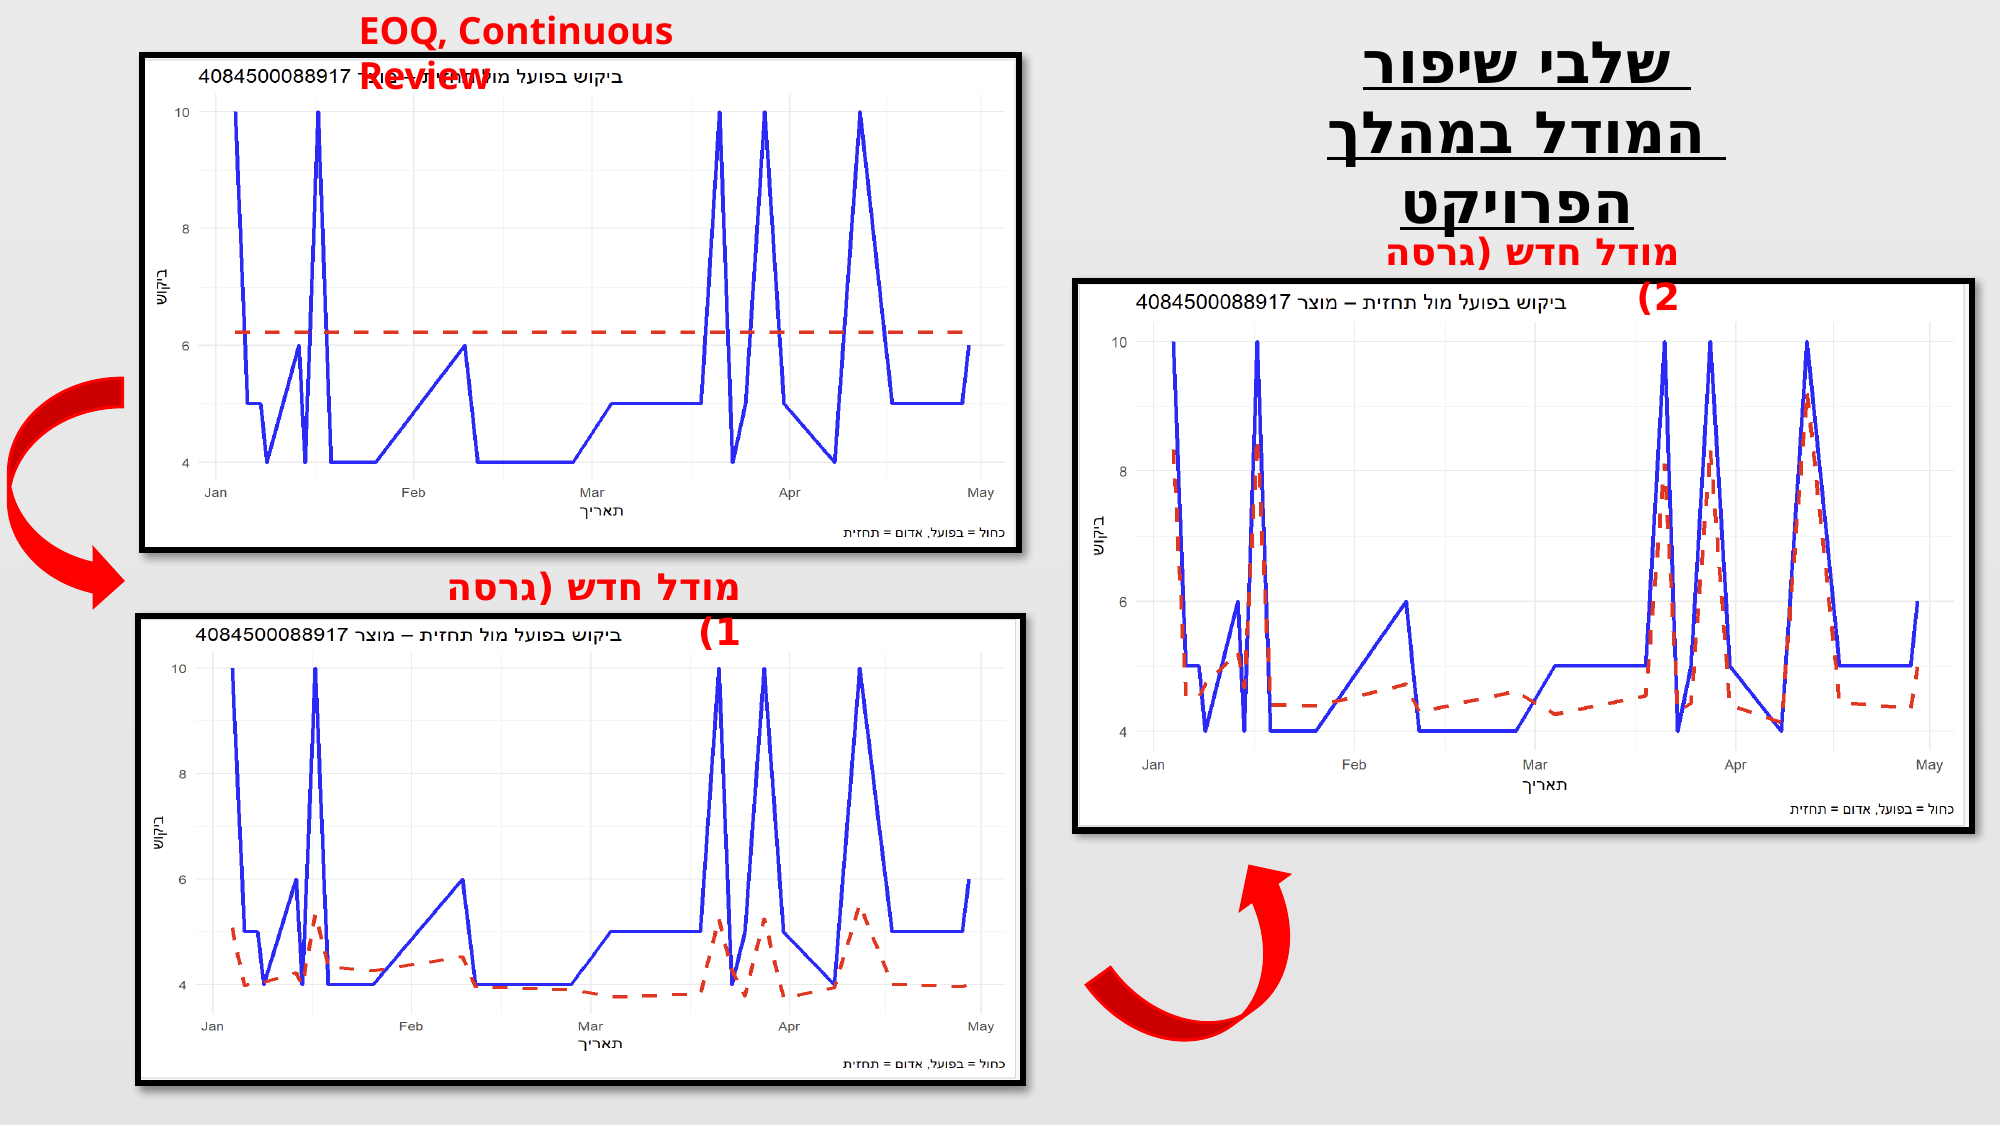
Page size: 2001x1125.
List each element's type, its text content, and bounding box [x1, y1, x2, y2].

text_box מודל חדש (גרסה 1) [405, 555, 756, 618]
text_box מודל חדש (גרסה 2) [1358, 243, 1695, 283]
picture [140, 618, 1021, 1081]
text_box [1084, 864, 1293, 1042]
picture [144, 57, 1017, 548]
text_box [6, 376, 125, 610]
picture [1077, 283, 1970, 828]
text_box EOQ, Continuous Review [343, 0, 818, 57]
text_box שלבי שיפור המודל במהלך הפרויקט [1276, 17, 1757, 243]
